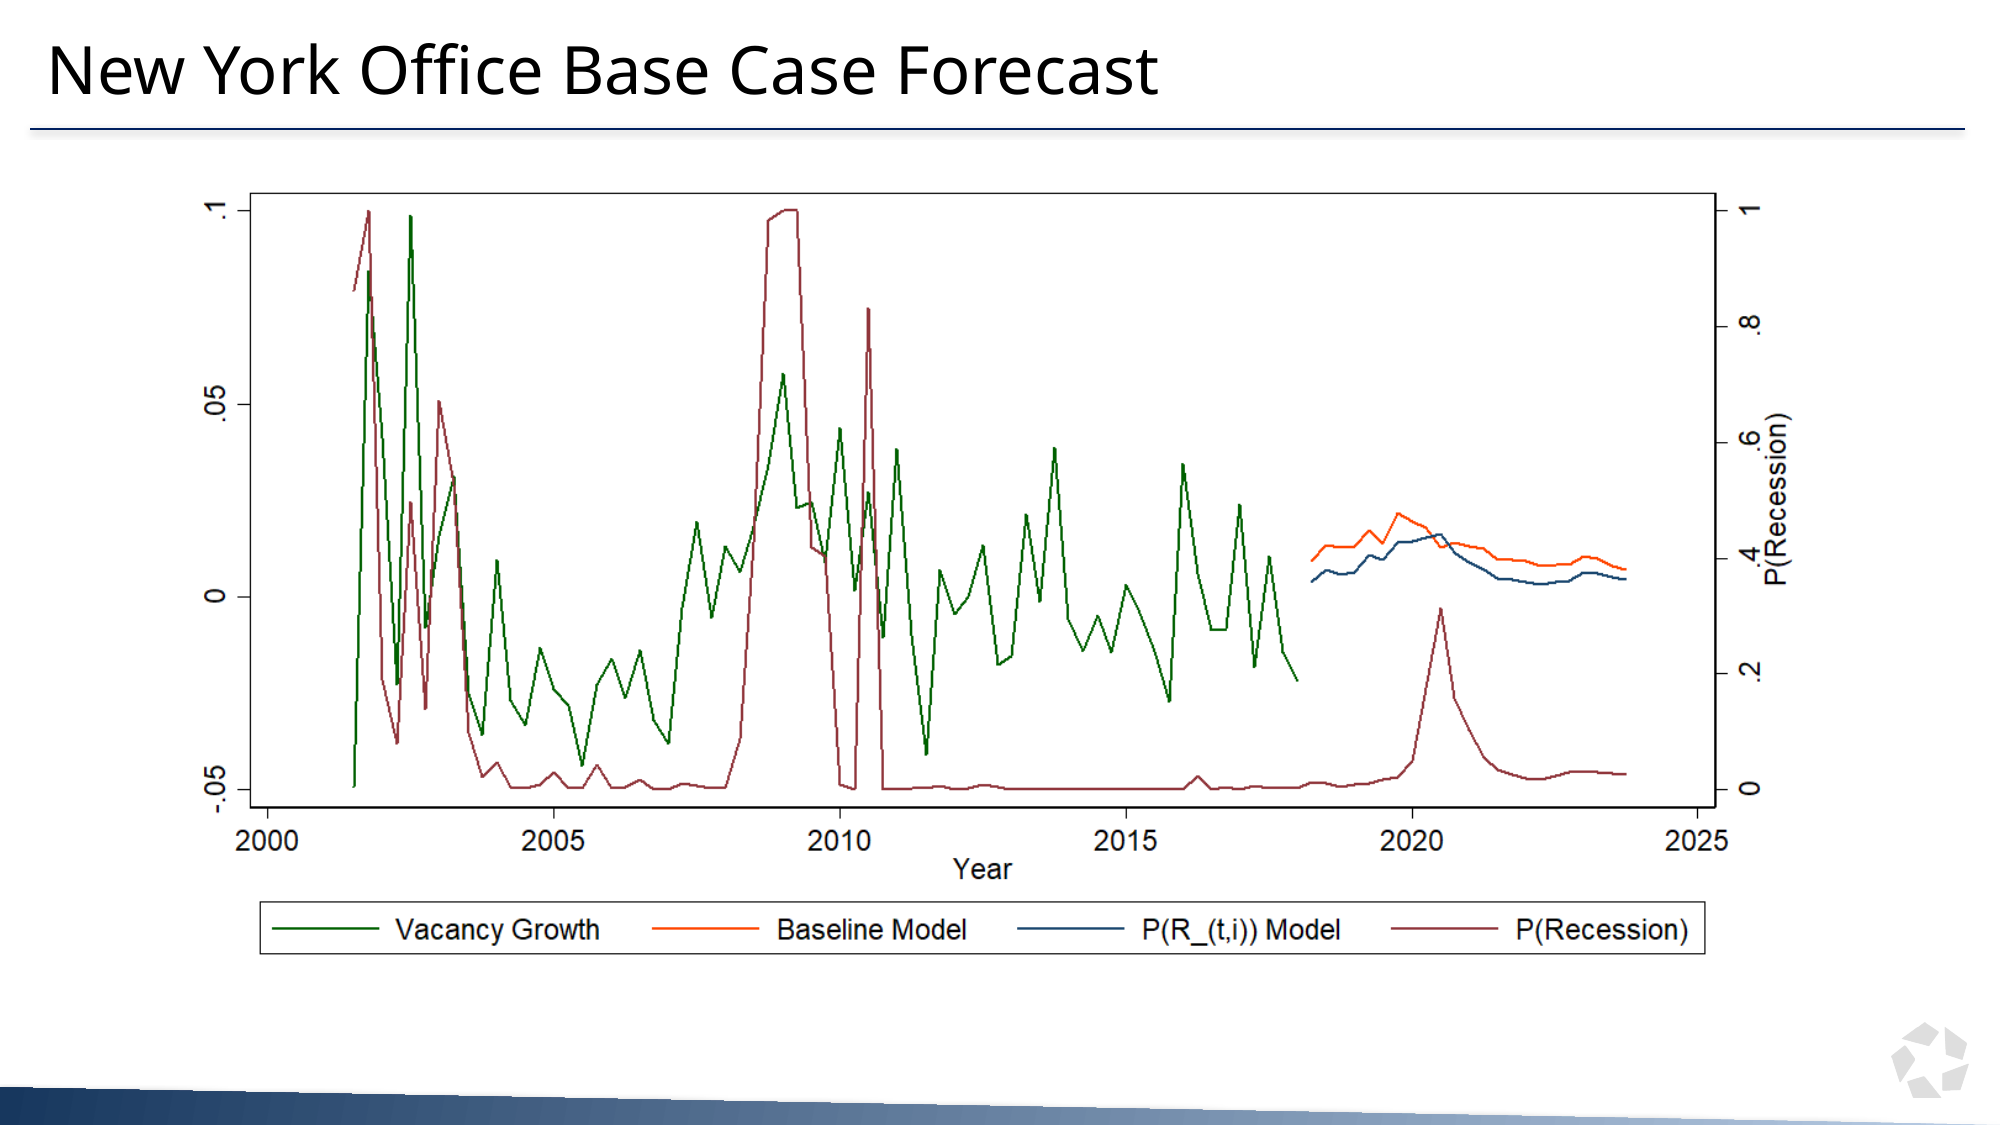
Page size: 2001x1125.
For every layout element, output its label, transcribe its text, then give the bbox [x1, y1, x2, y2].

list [166, 161, 1829, 994]
title New York Office Base Case Forecast [31, 20, 1961, 126]
